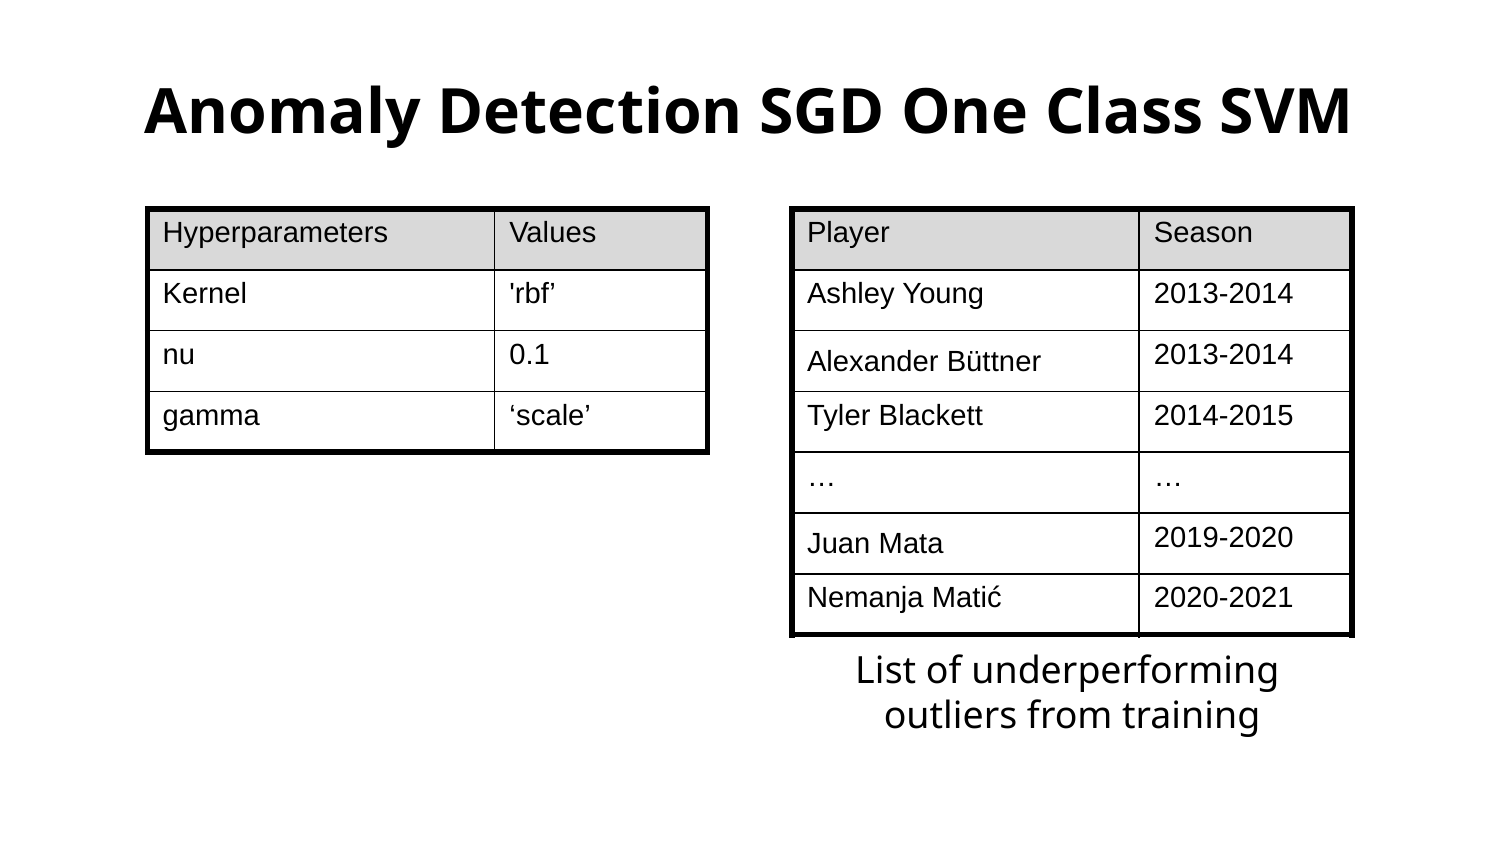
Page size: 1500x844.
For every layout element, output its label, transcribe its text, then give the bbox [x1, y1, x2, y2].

table_cell 2014-2015 [1140, 392, 1349, 451]
title Anomaly Detection SGD One Class SVM [116, 88, 1383, 156]
table_cell Kernel [150, 271, 494, 330]
table_header Values [495, 212, 705, 269]
table_cell 2020-2021 [1140, 575, 1349, 630]
table_cell 0.1 [495, 331, 705, 391]
table_cell 2019-2020 [1140, 514, 1349, 573]
table_cell Alexander Büttner [795, 331, 1138, 391]
table_header Season [1140, 212, 1349, 269]
table_cell Ashley Young [795, 271, 1138, 330]
table_header Hyperparameters [150, 212, 494, 269]
table_cell 2013-2014 [1140, 271, 1349, 330]
table_cell ‘scale’ [495, 392, 705, 449]
table_cell 2013-2014 [1140, 331, 1349, 391]
table_cell 'rbf’ [495, 271, 705, 330]
table_cell … [1140, 453, 1349, 512]
table_header Player [795, 212, 1138, 269]
table_cell Nemanja Matić [795, 575, 1138, 630]
text_box List of underperforming outliers from training [737, 630, 1407, 698]
table_cell nu [150, 331, 494, 391]
table_cell … [795, 453, 1138, 512]
table_cell gamma [150, 392, 494, 449]
table_cell Juan Mata [795, 514, 1138, 573]
table_cell Tyler Blackett [795, 392, 1138, 451]
